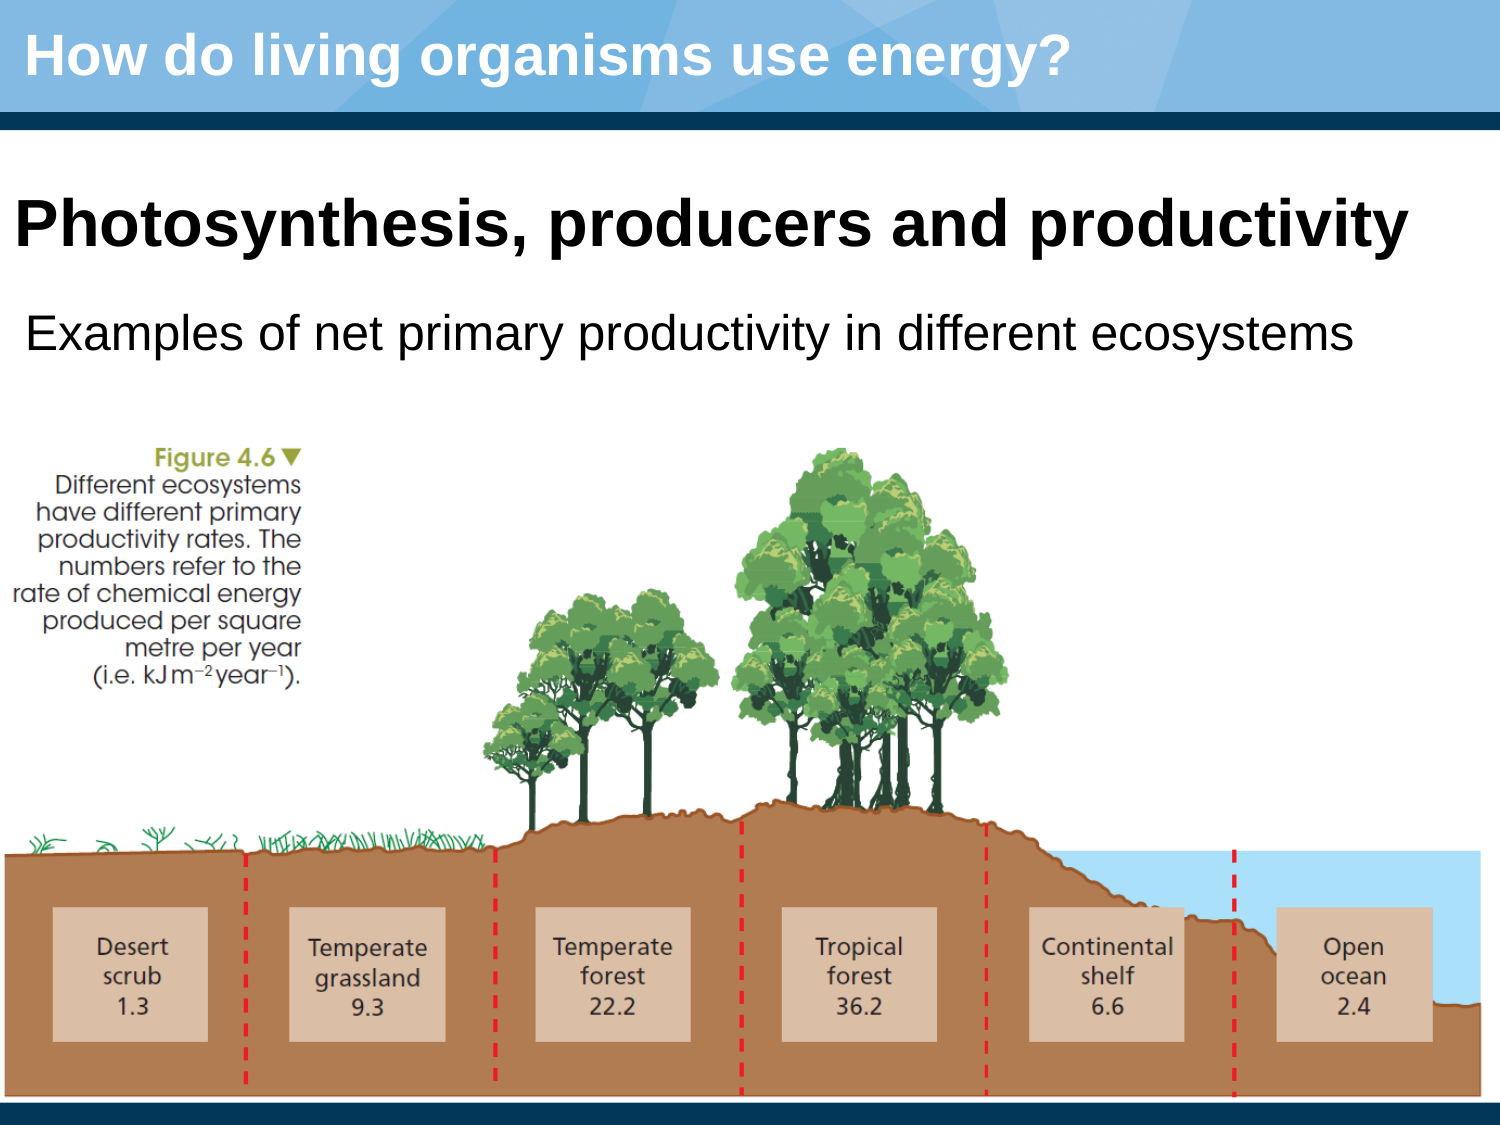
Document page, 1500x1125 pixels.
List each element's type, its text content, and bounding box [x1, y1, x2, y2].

picture [4, 437, 1486, 1102]
picture [0, 0, 1500, 112]
text_box Photosynthesis, producers and productivity [0, 172, 1500, 268]
text_box How do living organisms use energy? [24, 24, 1138, 100]
title Examples of net primary productivity in different ecosystems [24, 268, 1376, 338]
